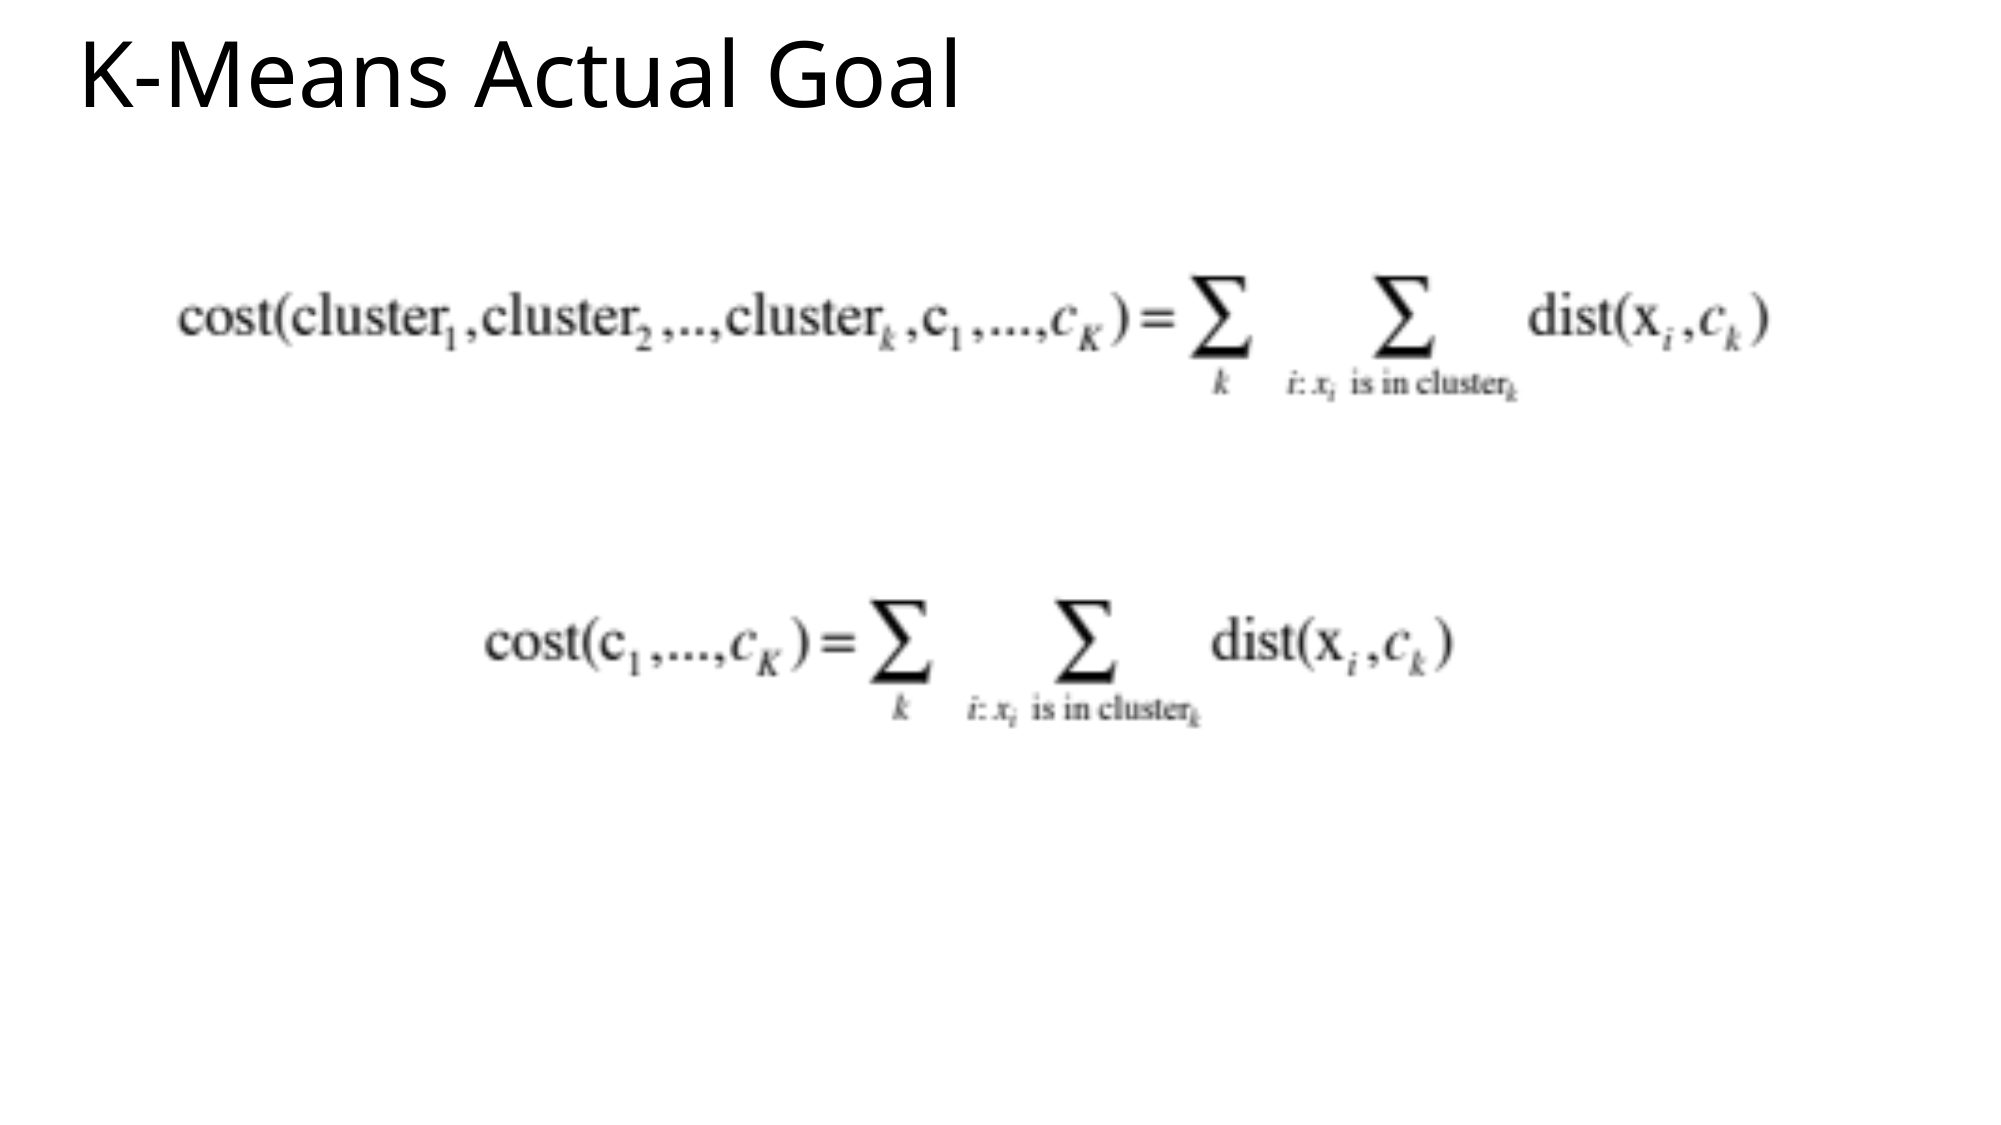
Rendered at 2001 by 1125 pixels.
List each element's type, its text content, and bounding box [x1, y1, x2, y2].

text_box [478, 586, 1456, 737]
title K-Means Actual Goal [62, 29, 1953, 205]
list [171, 262, 1773, 412]
